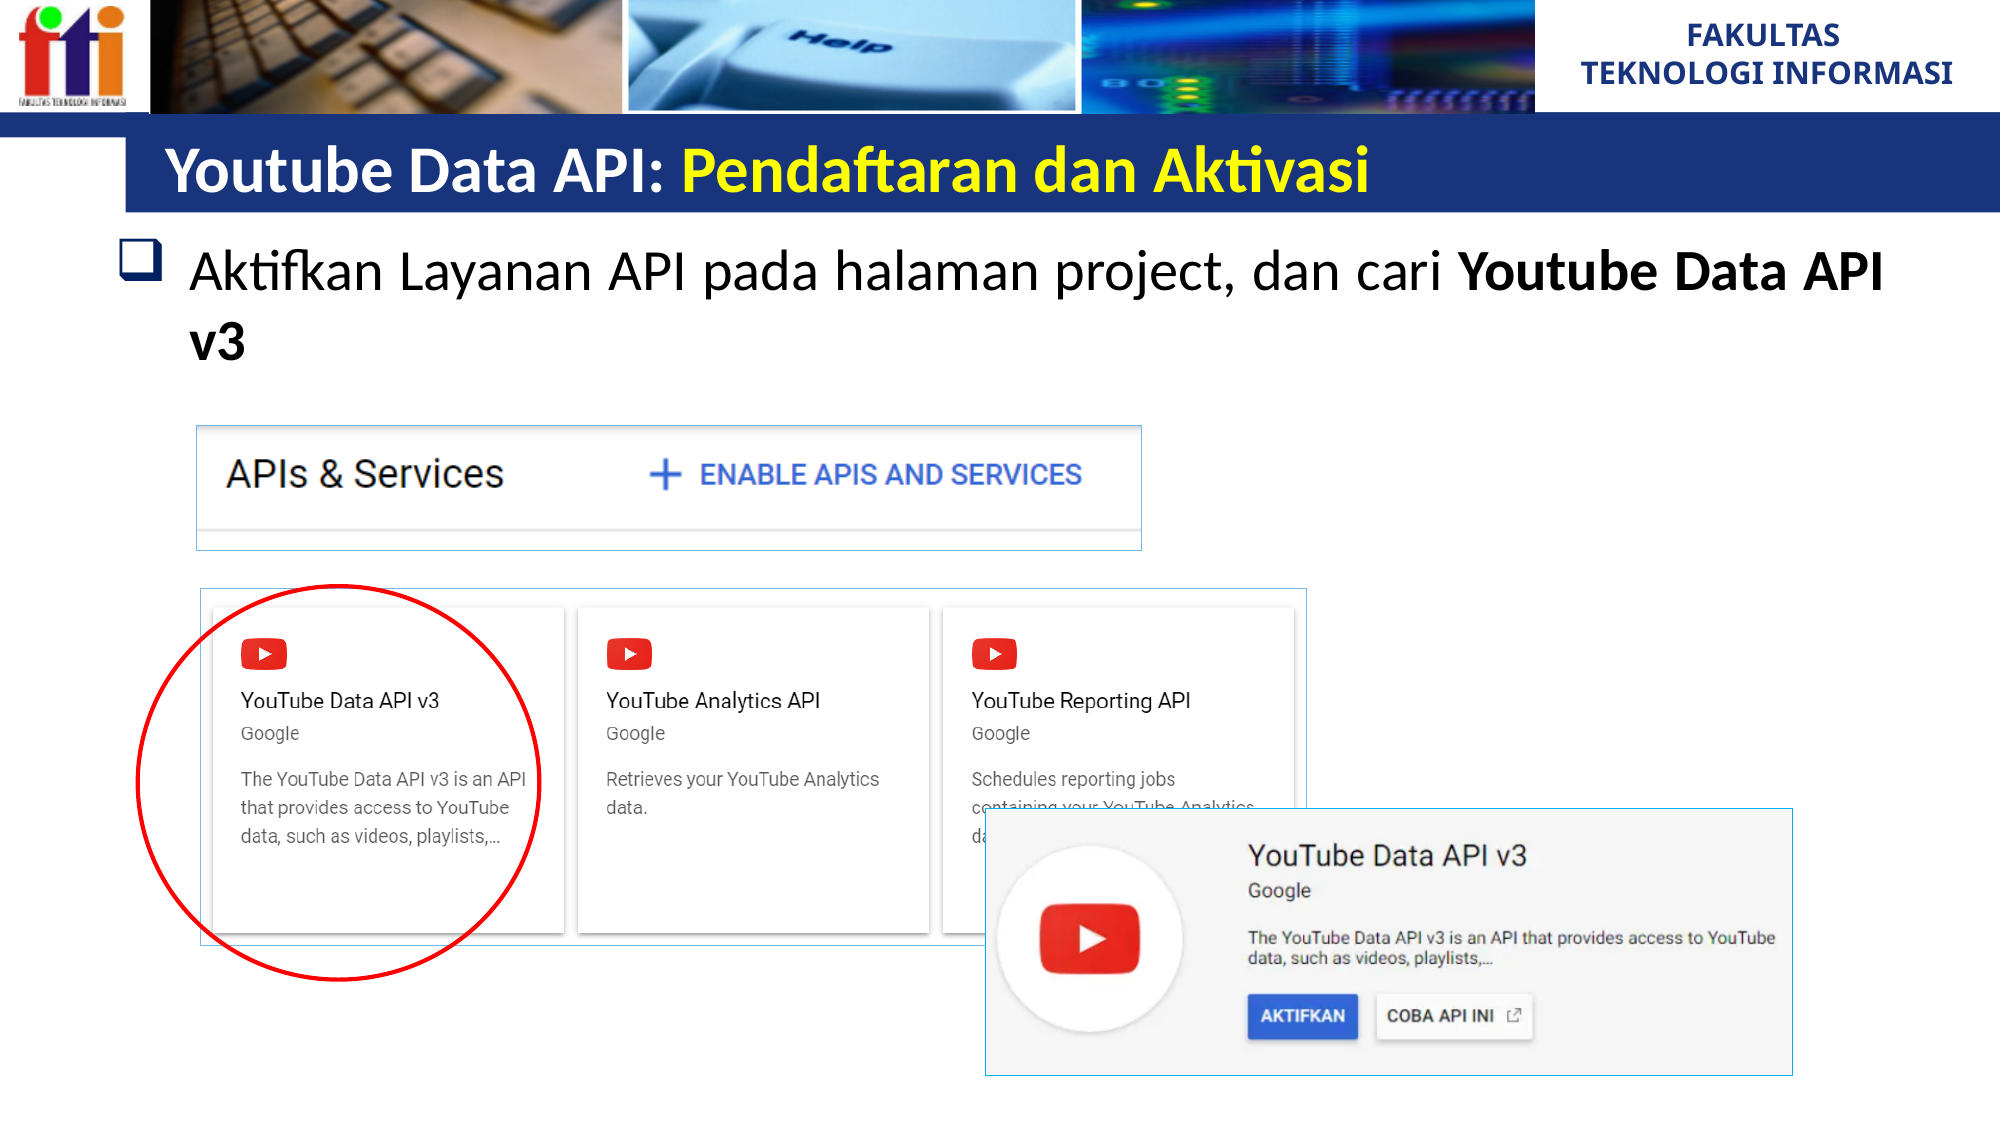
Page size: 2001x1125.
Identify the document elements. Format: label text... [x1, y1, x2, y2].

picture [200, 588, 1307, 946]
text_box [235, 954, 442, 982]
picture [196, 425, 1142, 551]
title Youtube Data API: Pendaftaran dan Aktivasi [149, 119, 1934, 213]
list Aktifkan Layanan API pada halaman project, dan cari Youtube Data API v3 [99, 224, 1901, 1038]
text_box [135, 642, 195, 924]
picture [19, 6, 126, 106]
picture [149, 0, 1535, 114]
picture [987, 810, 1791, 1074]
